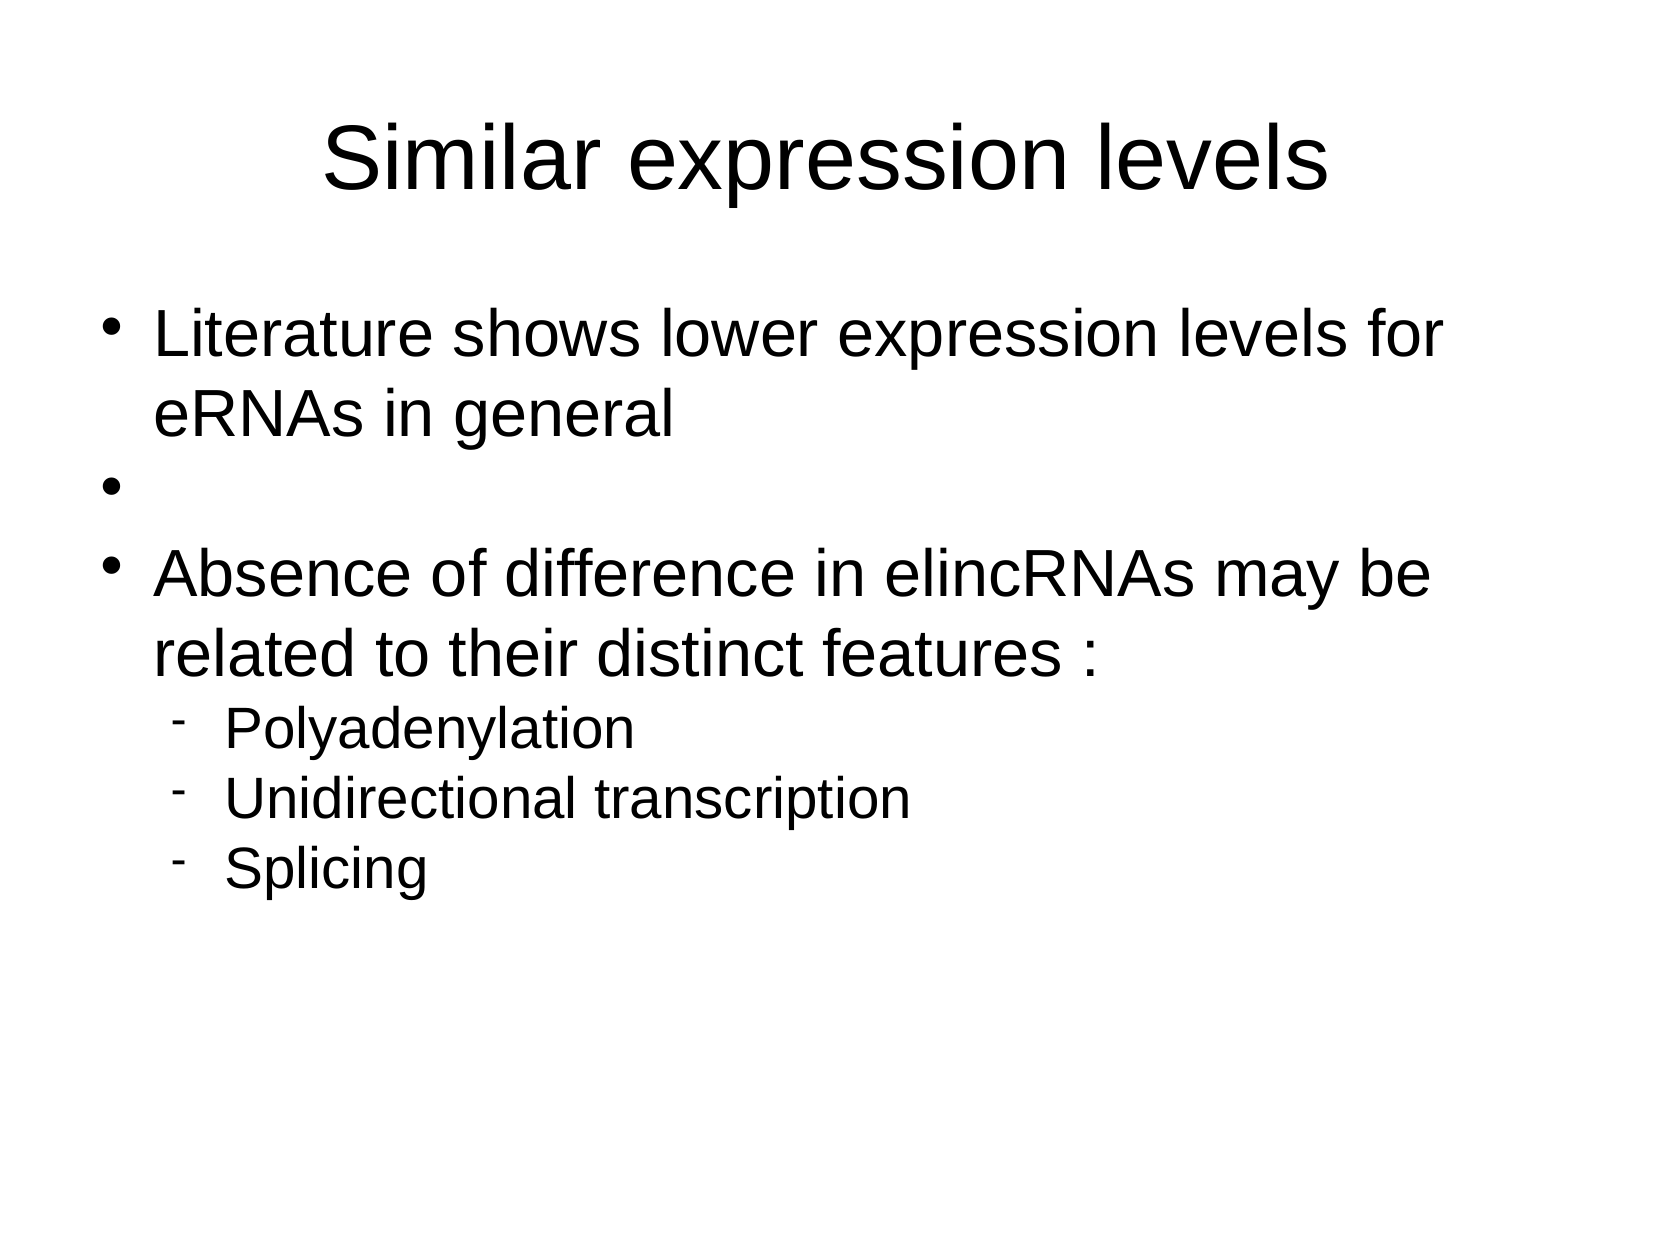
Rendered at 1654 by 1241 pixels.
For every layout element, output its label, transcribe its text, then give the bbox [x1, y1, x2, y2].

text_box Similar expression levels [82, 49, 1571, 257]
text_box Literature shows lower expression levels for eRNAs in general Absence of difference in elincRNAs may be related to their distinct features : Polyadenylation Unidirectional transcription Splicing [82, 290, 1571, 1010]
